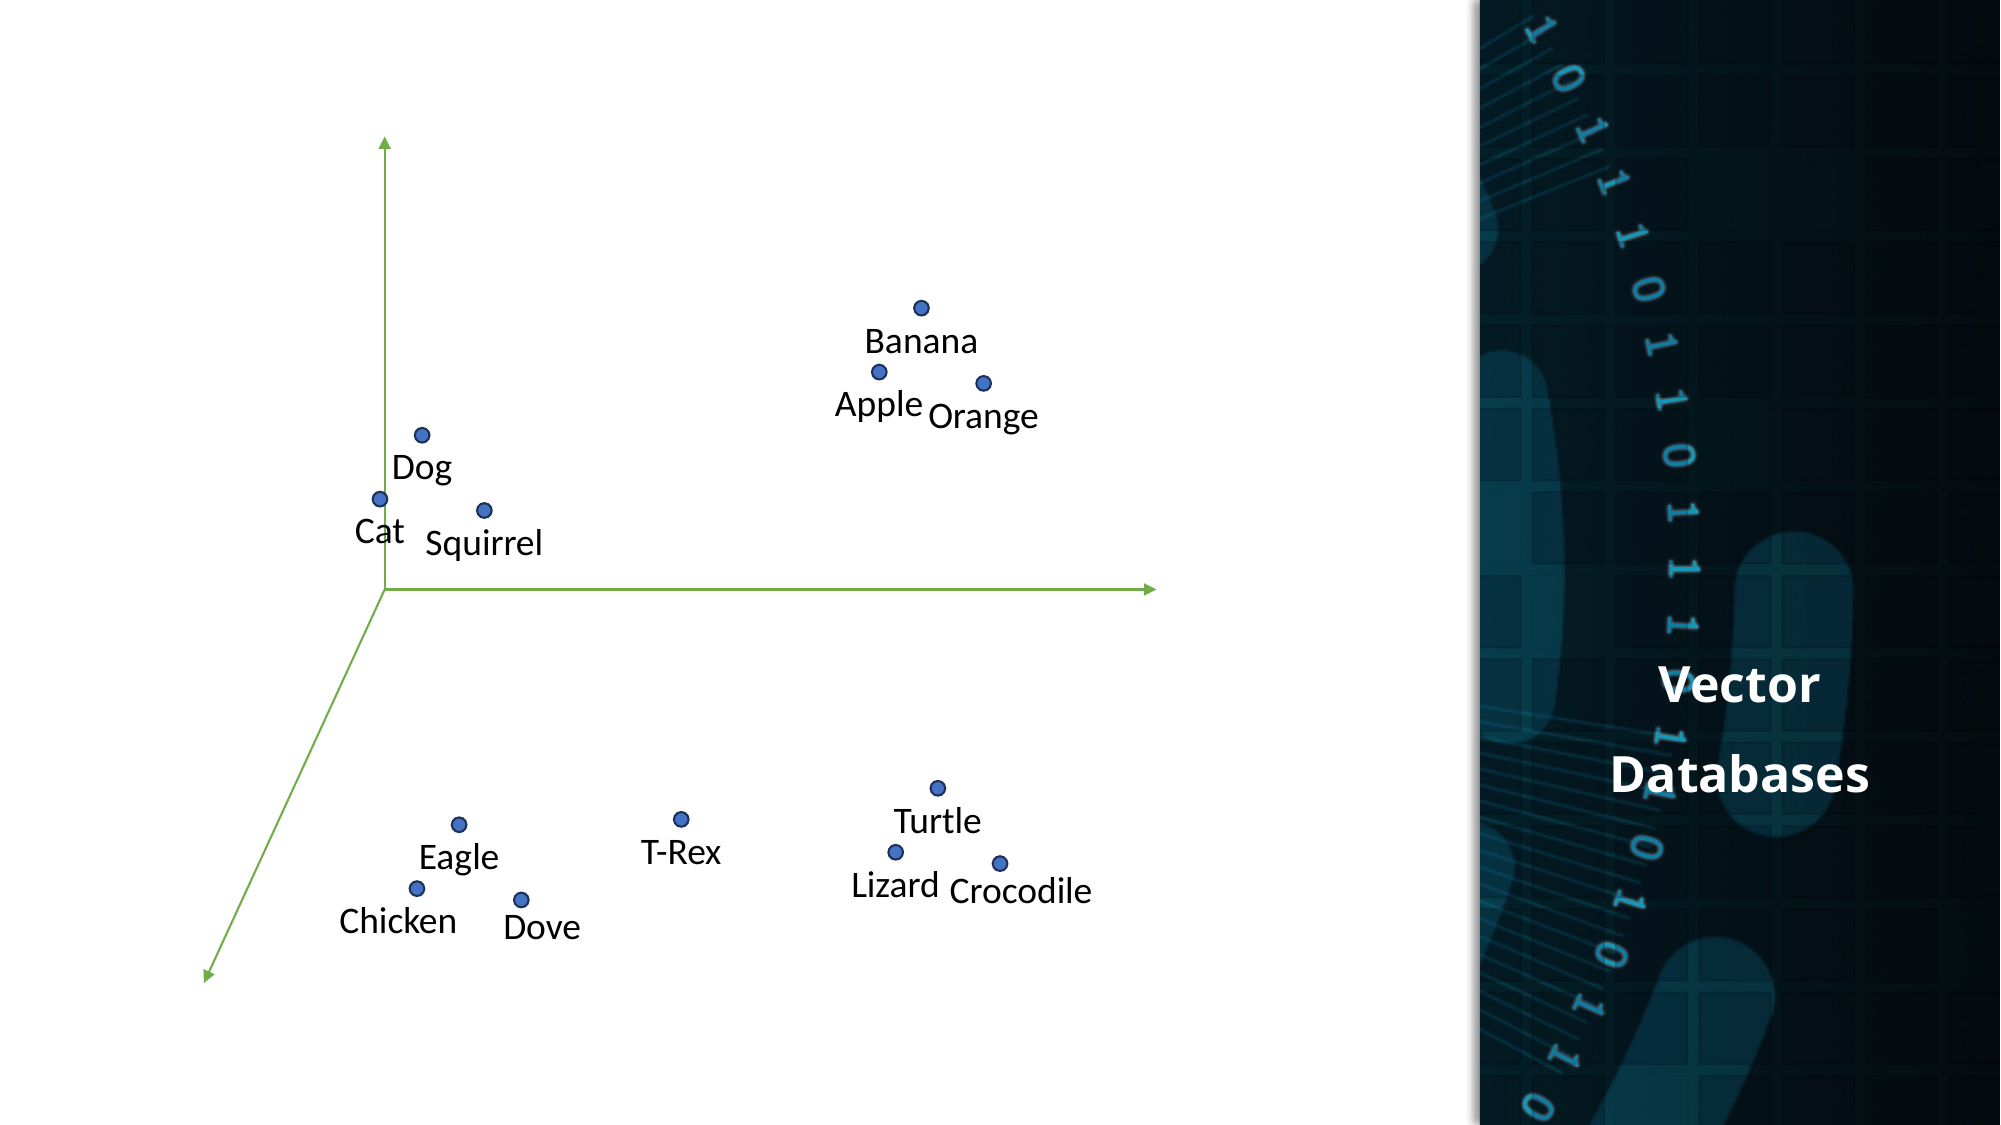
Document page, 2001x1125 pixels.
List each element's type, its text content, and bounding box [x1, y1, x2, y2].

text_box [913, 299, 930, 308]
text_box Banana [848, 308, 995, 368]
text_box [476, 502, 493, 510]
text_box Dog [385, 435, 468, 495]
text_box [870, 363, 888, 372]
text_box Eagle [386, 824, 532, 885]
text_box T-Rex [608, 819, 754, 880]
text_box [408, 880, 426, 888]
text_box Orange [912, 383, 1055, 444]
text_box Lizard [835, 852, 956, 912]
text_box [371, 490, 384, 499]
text_box [450, 816, 468, 824]
text_box Cat [385, 499, 421, 559]
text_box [203, 589, 385, 983]
text_box Squirrel [409, 510, 560, 571]
text_box Dove [451, 894, 633, 955]
text_box Chicken [385, 888, 477, 949]
text_box Dog [376, 435, 384, 491]
text_box Apple [819, 372, 940, 432]
text_box Cat [339, 499, 384, 559]
text_box [929, 779, 947, 788]
text_box [887, 843, 905, 852]
text_box [975, 374, 992, 383]
text_box [413, 426, 431, 435]
text_box Turtle [865, 788, 1011, 849]
text_box [672, 810, 690, 819]
text_box Crocodile [930, 858, 1112, 919]
text_box Vector Databases [1479, 0, 2000, 1125]
